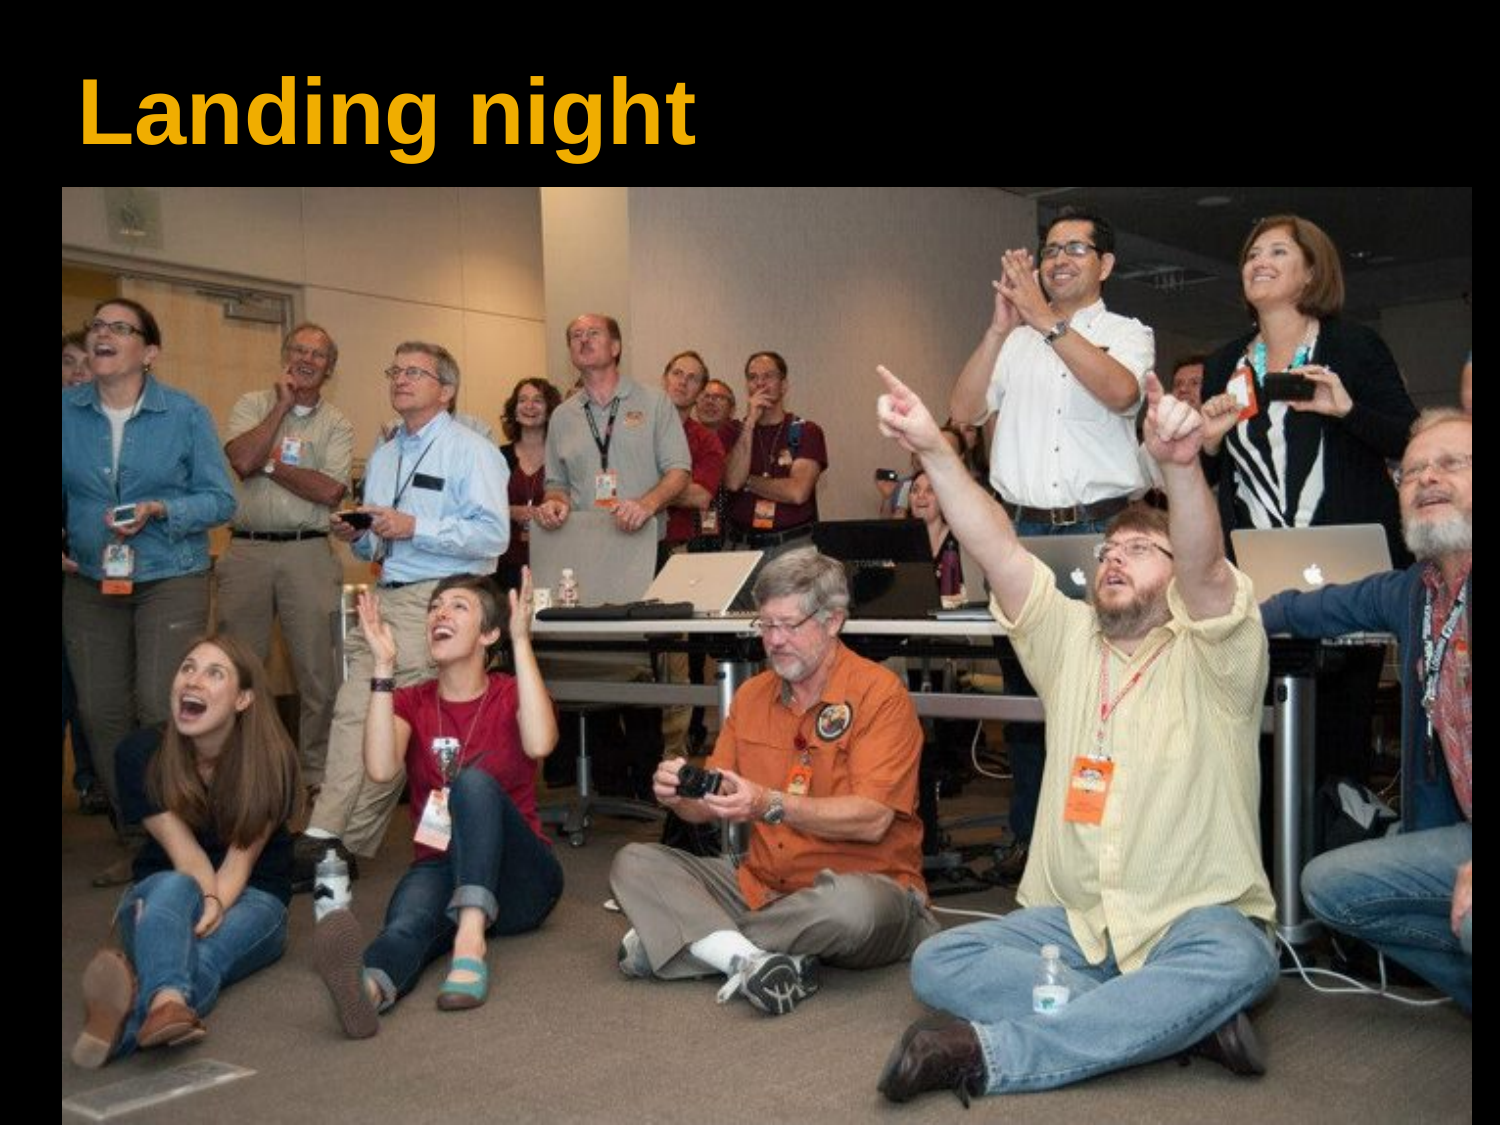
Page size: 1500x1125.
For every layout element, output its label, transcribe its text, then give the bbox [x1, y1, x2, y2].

picture [62, 187, 1472, 1125]
title Landing night [62, 4, 1413, 187]
